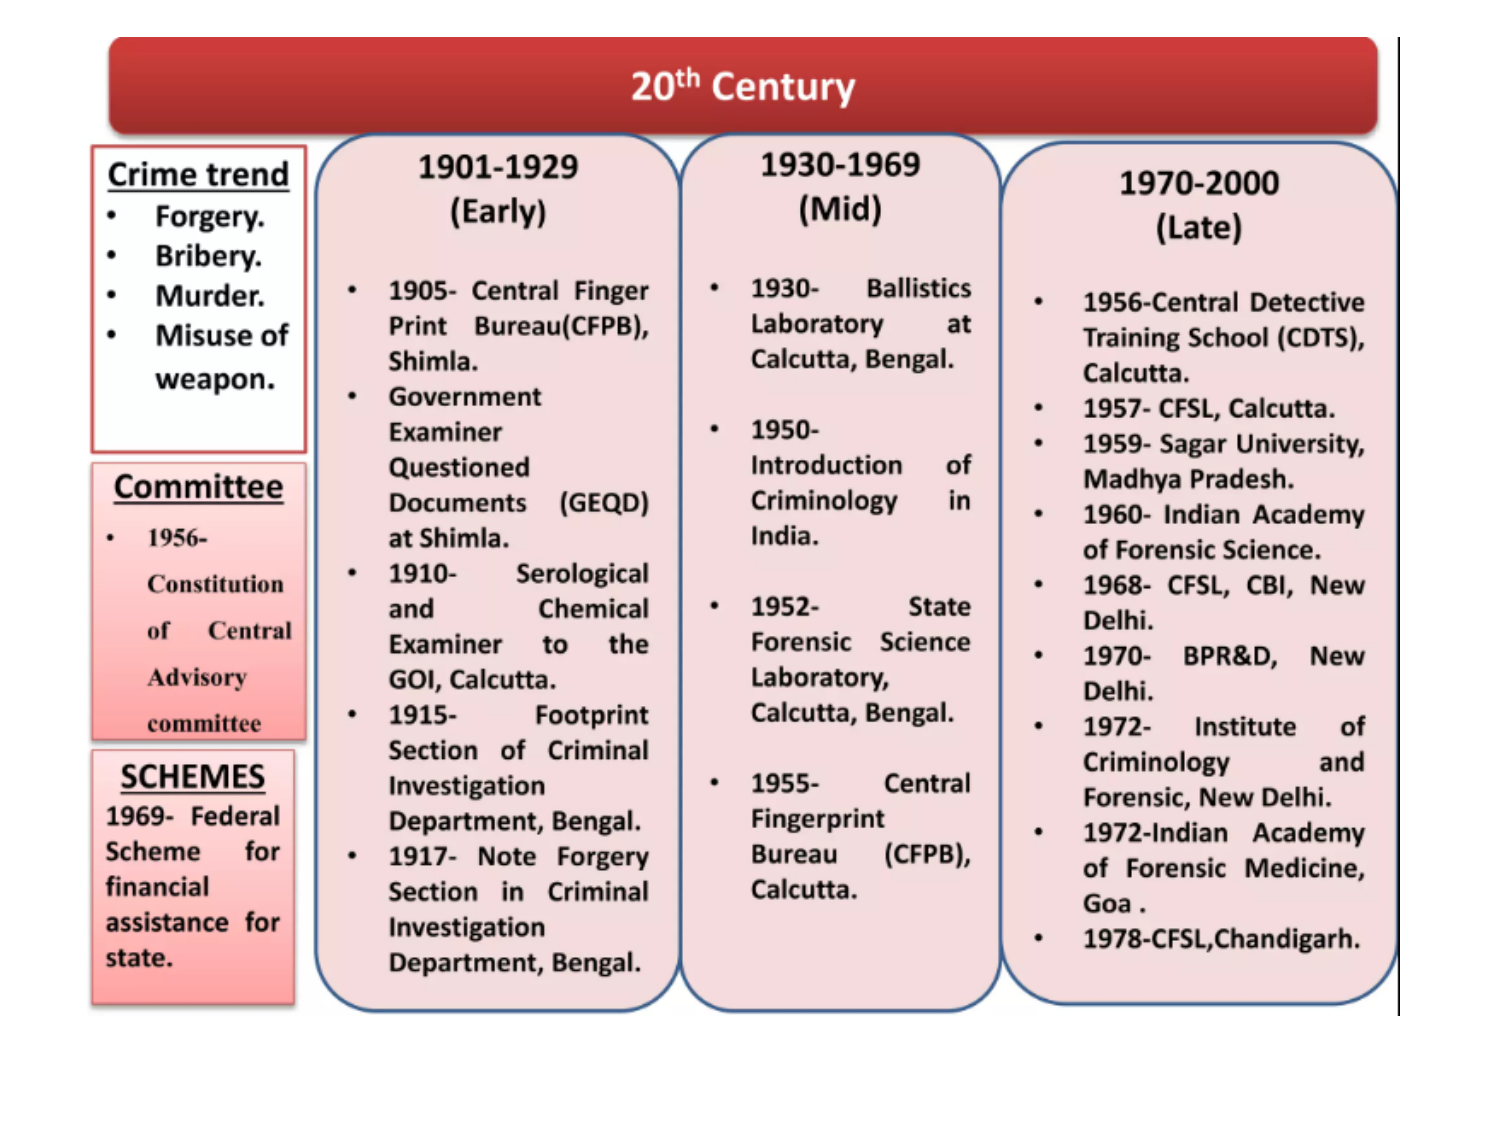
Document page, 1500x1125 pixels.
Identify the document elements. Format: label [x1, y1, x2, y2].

picture [87, 37, 1401, 1016]
